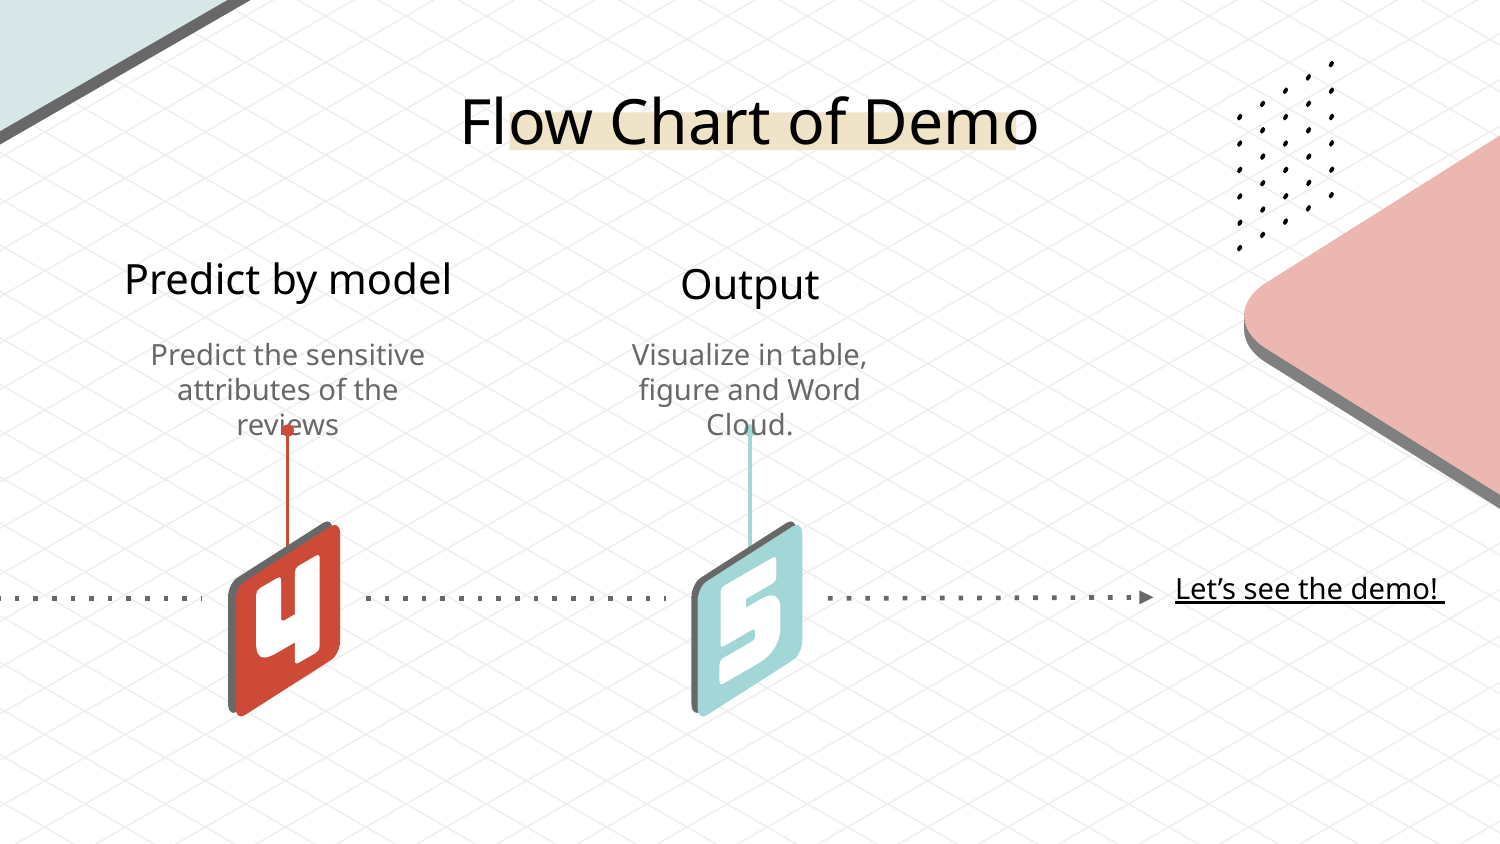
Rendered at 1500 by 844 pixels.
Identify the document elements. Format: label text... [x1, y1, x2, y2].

text_box Predict the sensitive attributes of the reviews [116, 321, 459, 409]
text_box Output [579, 243, 921, 321]
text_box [1236, 0, 1500, 526]
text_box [0, 0, 283, 156]
text_box Let’s see the demo! [1139, 554, 1482, 642]
title Flow Chart of Demo [118, 72, 1230, 167]
text_box Visualize in table, figure and Word Cloud. [579, 321, 921, 409]
text_box Predict by model [105, 238, 471, 317]
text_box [227, 521, 341, 717]
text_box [691, 521, 803, 717]
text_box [1236, 60, 1335, 252]
